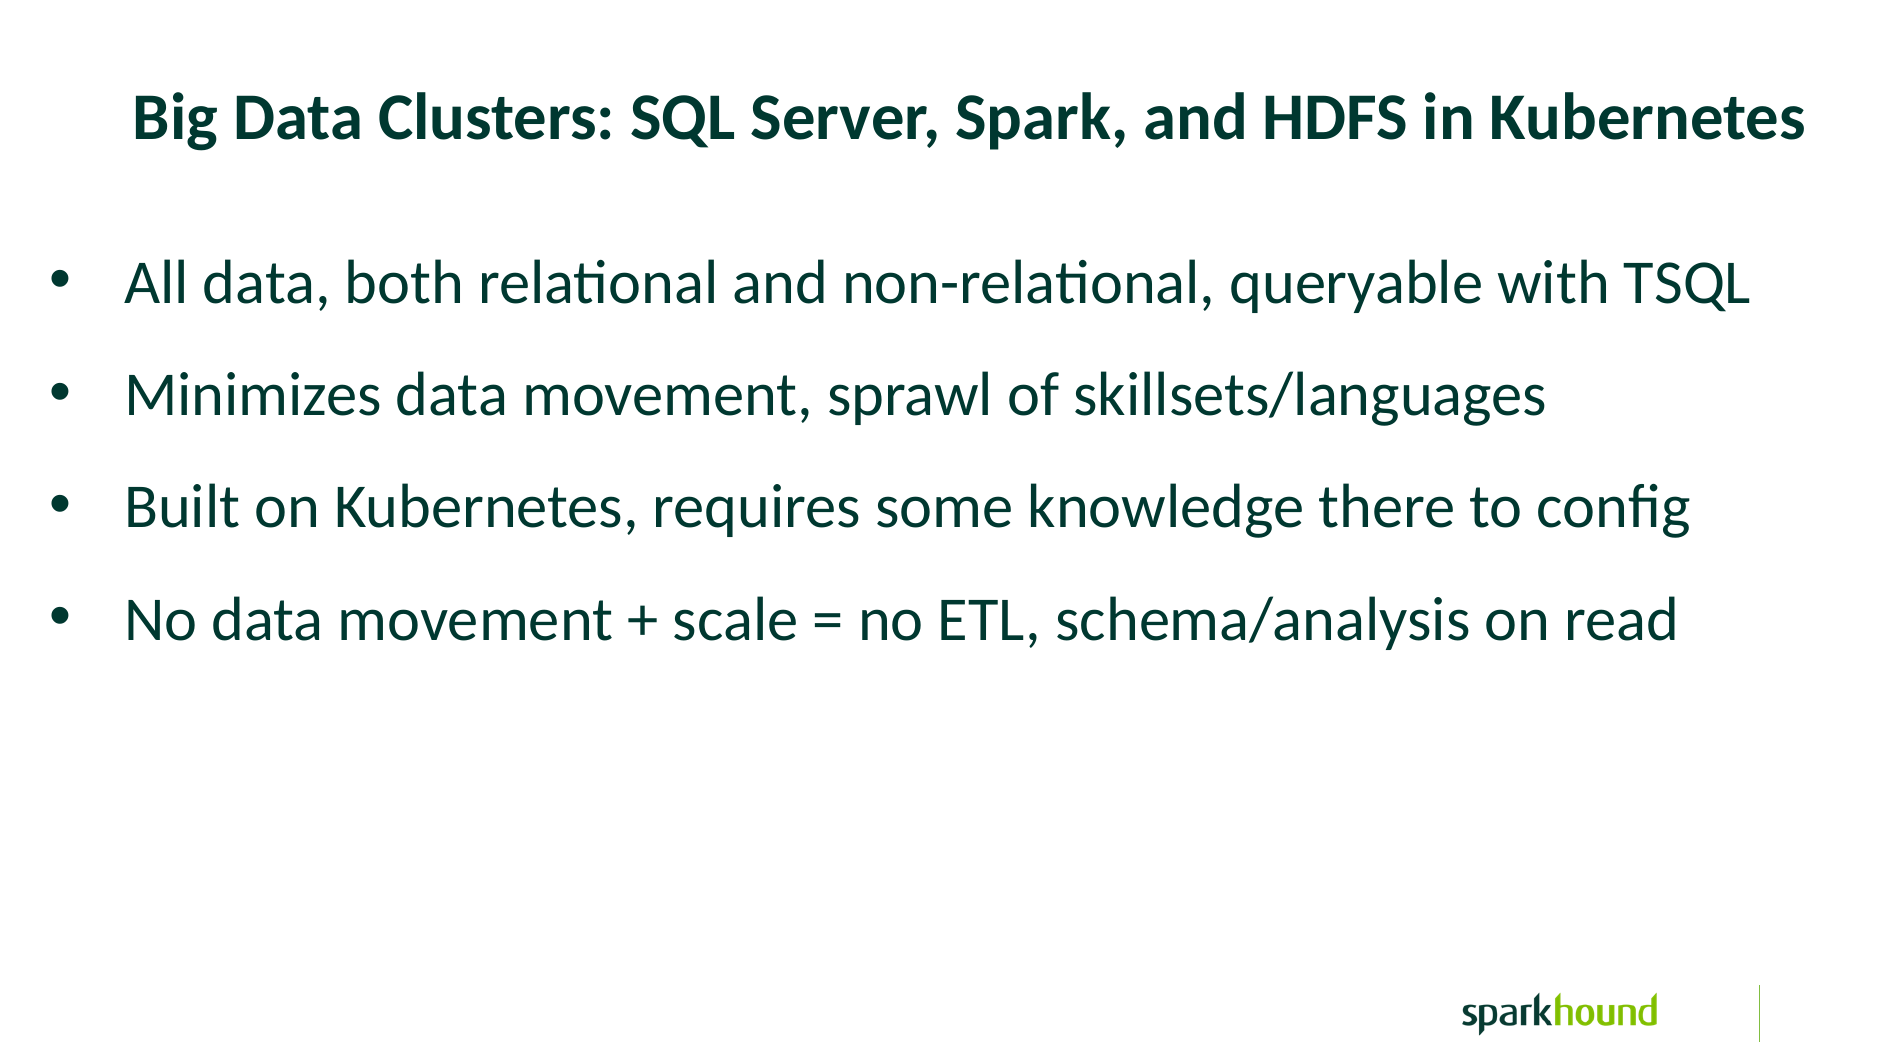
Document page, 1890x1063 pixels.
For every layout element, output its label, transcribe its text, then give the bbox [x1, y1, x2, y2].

title Big Data Clusters: SQL Server, Spark, and HDFS in Kubernetes [117, 59, 1890, 178]
text_box All data, both relational and non-relational, queryable with TSQL Minimizes data movement, sprawl of skillsets/languages Built on Kubernetes, requires some knowledge there to config No data movement + scale = no ETL, schema/analysis on read [34, 195, 1862, 773]
picture [1461, 991, 1658, 1036]
